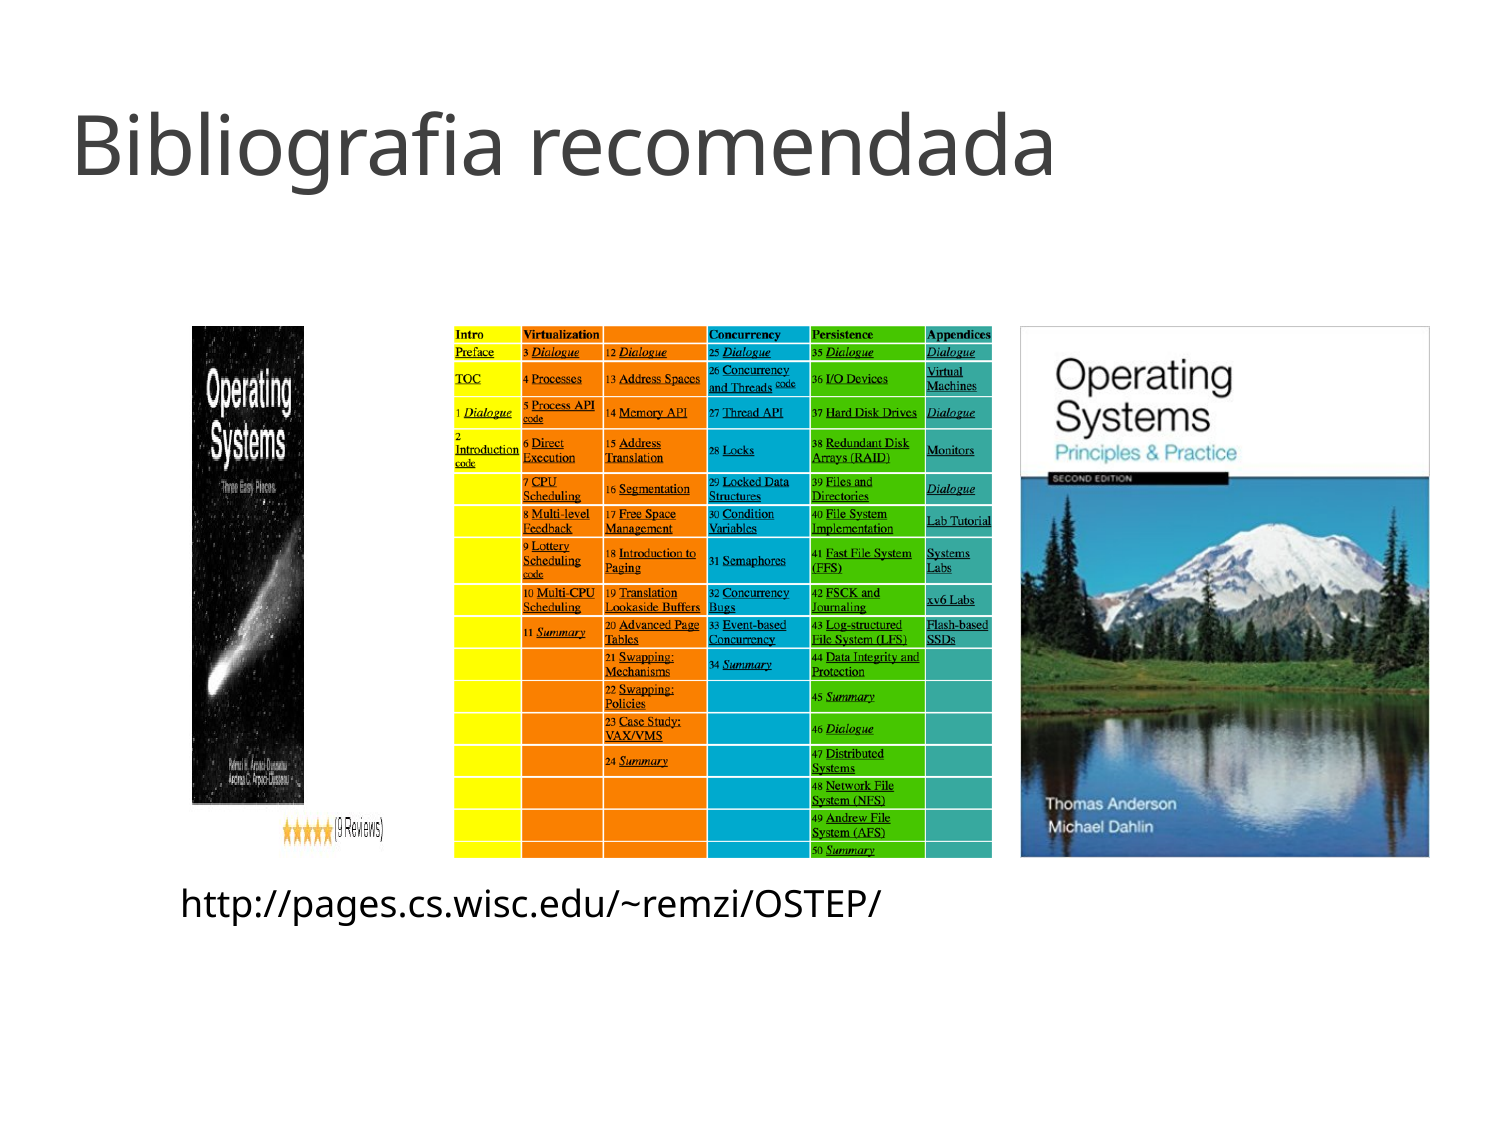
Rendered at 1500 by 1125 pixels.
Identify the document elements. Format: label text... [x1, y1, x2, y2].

text_box http://pages.cs.wisc.edu/~remzi/OSTEP/ [165, 872, 898, 932]
title Bibliografia recomendada [70, 106, 1430, 239]
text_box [70, 325, 992, 858]
picture [1019, 325, 1430, 858]
